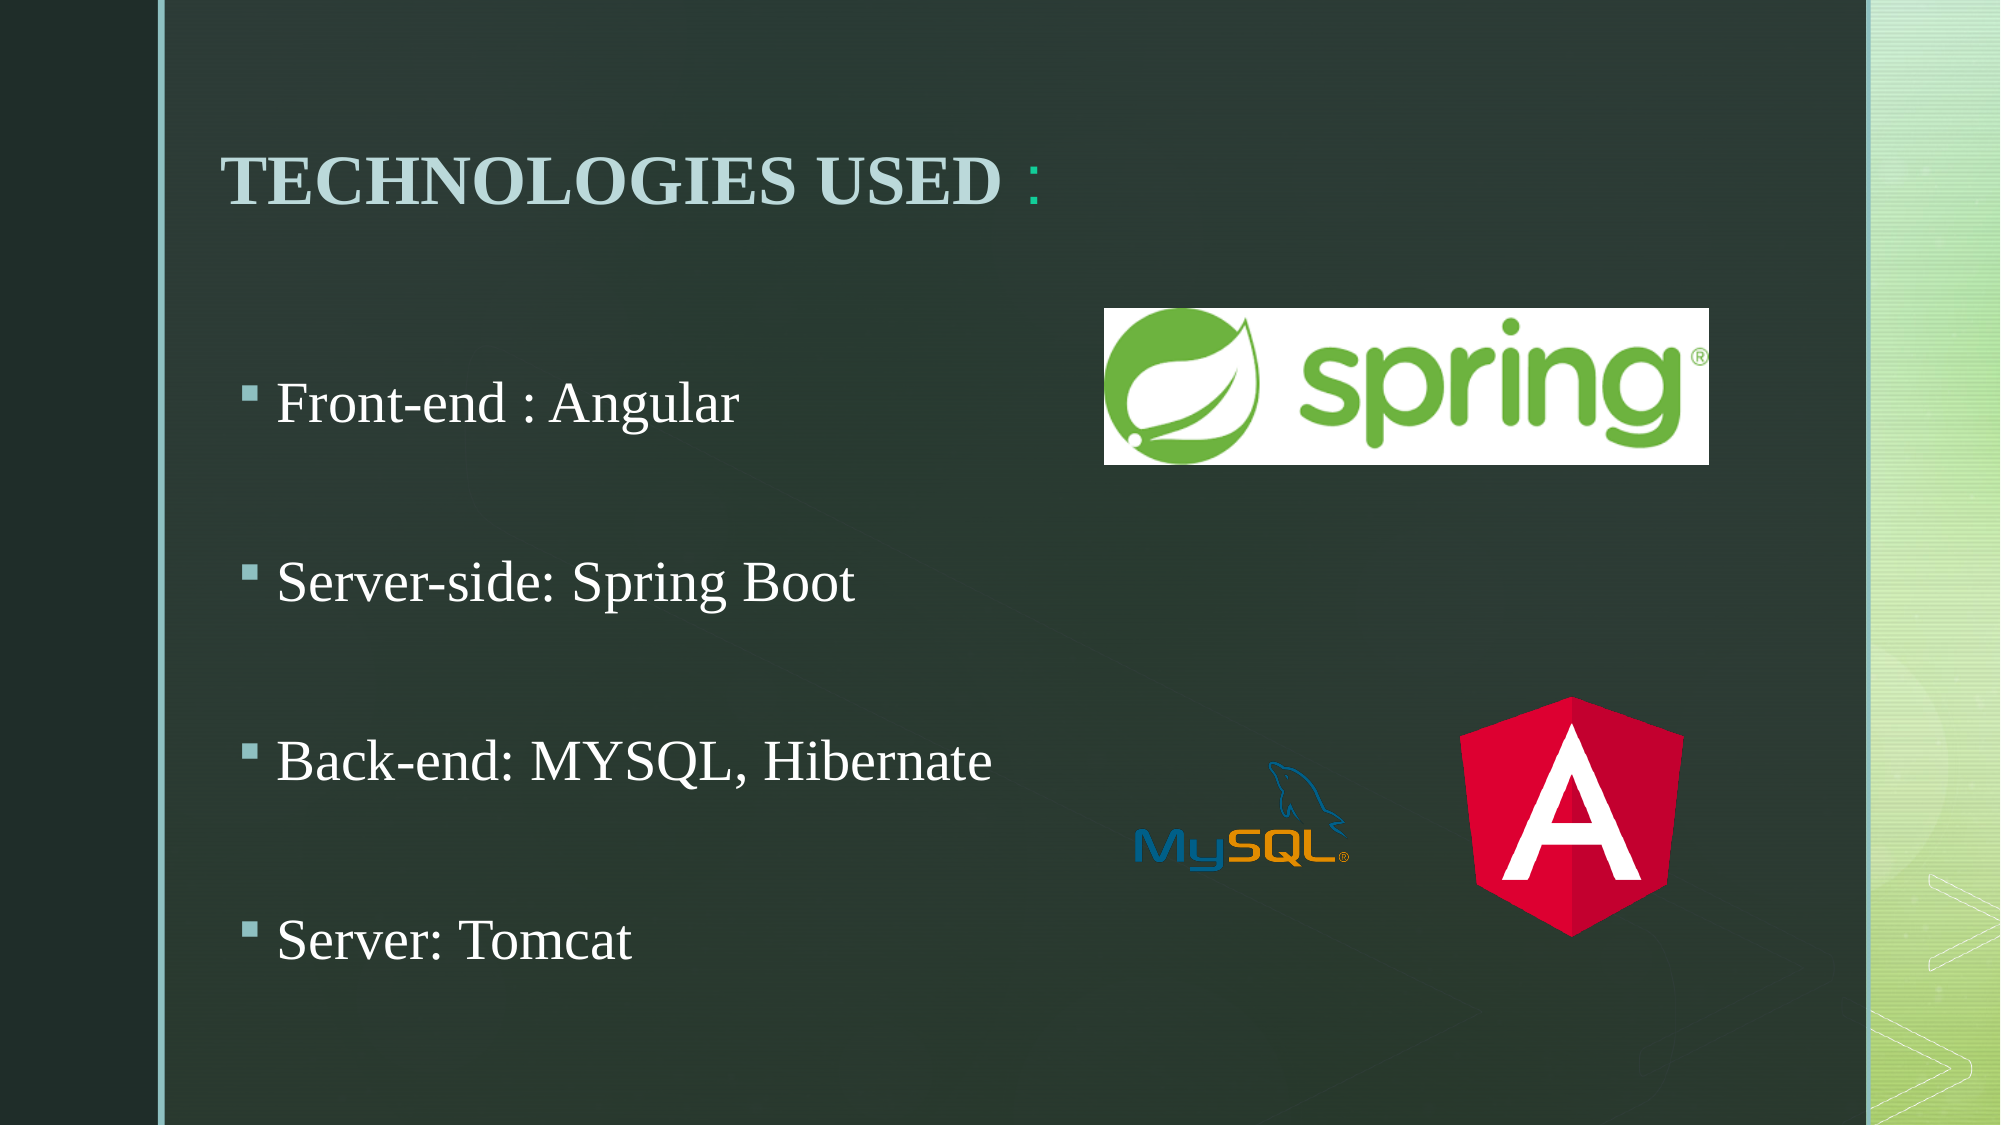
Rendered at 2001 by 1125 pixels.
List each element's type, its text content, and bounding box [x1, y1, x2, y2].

picture [1871, 0, 2001, 1125]
text_box TECHNOLOGIES USED : [205, 136, 1093, 310]
text_box Front-end : Angular​ Server-side: Spring Boot​ Back-end: MYSQL, Hibernate​ Server: Tomcat [222, 336, 1371, 993]
picture [1103, 724, 1381, 910]
picture [1103, 308, 1710, 465]
picture [1433, 679, 1709, 955]
